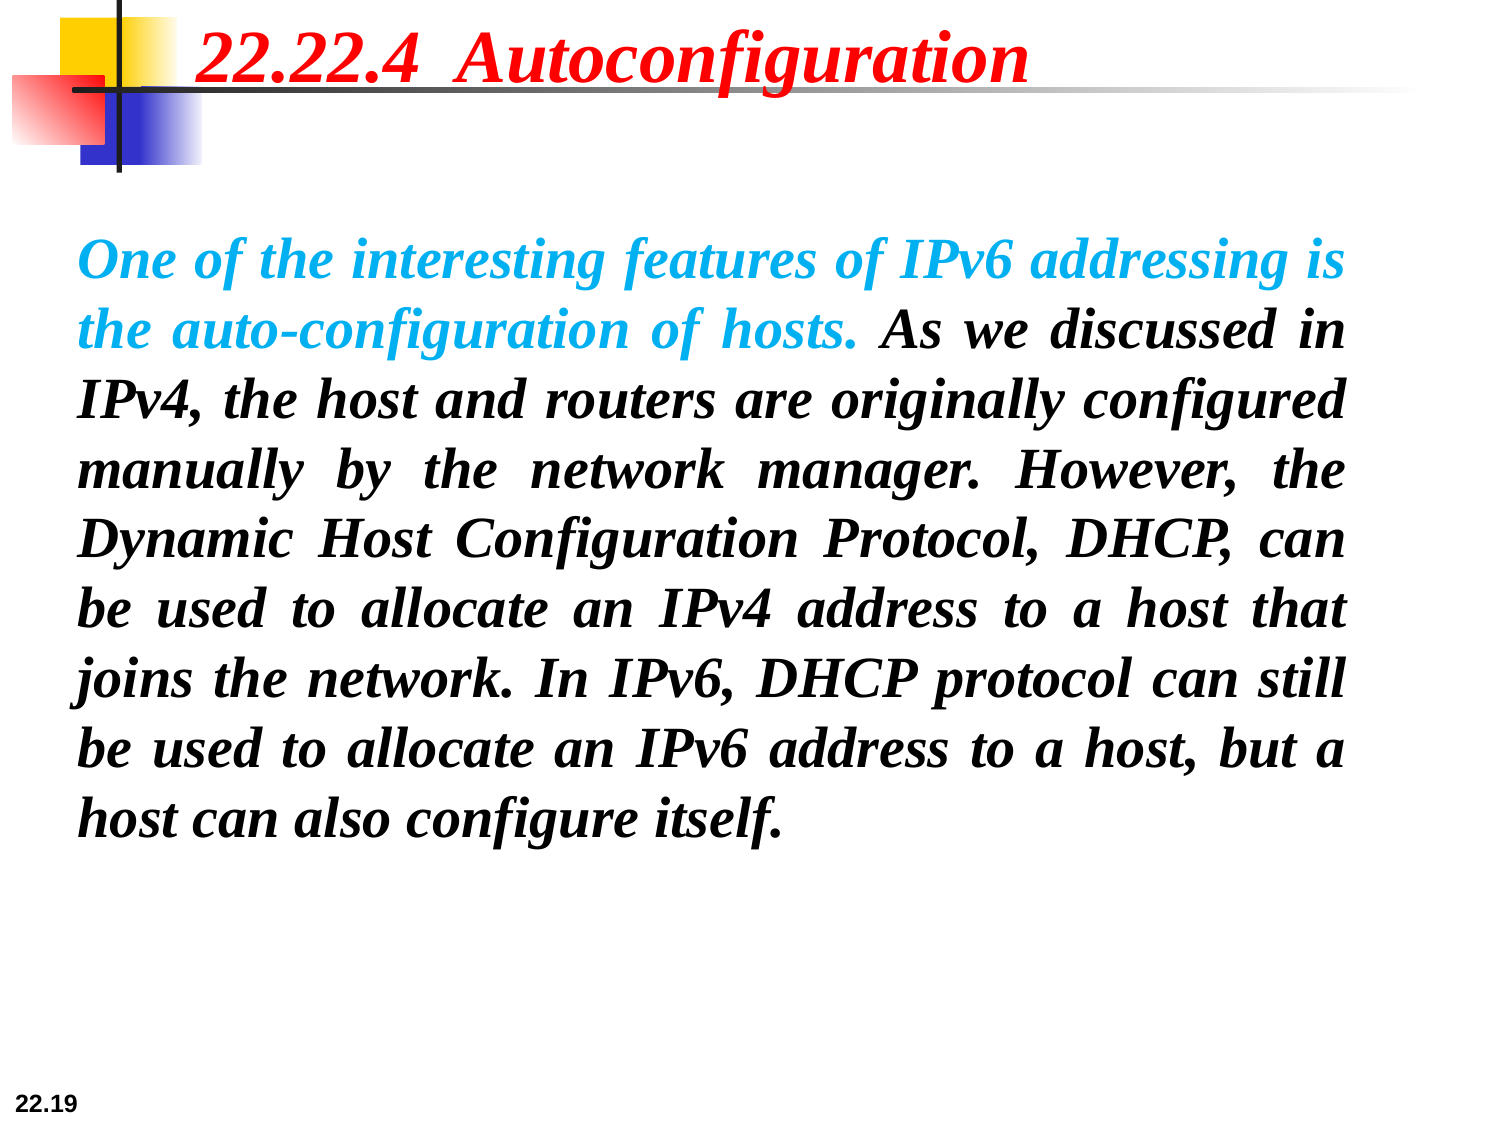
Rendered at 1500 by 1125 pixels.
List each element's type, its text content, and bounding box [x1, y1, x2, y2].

text_box [116, 0, 122, 87]
text_box [60, 17, 116, 86]
text_box [1050, 87, 1423, 93]
text_box [72, 87, 181, 93]
text_box [116, 93, 122, 173]
text_box 22.19 [0, 1049, 313, 1125]
text_box [80, 93, 116, 165]
text_box [12, 75, 105, 145]
text_box [122, 17, 177, 86]
text_box One of the interesting features of IPv6 addressing is the auto-configuration of hosts. As we discussed in IPv4, the host and routers are originally configured manually by the network manager. However, the Dynamic Host Configuration Protocol, DHCP, can be used to allocate an IPv4 address to a host that joins the network. In IPv6, DHCP protocol can still be used to allocate an IPv6 address to a host, but a host can also configure itself. [62, 212, 1363, 858]
text_box [122, 93, 141, 165]
text_box 22.22.4 Autoconfiguration [181, 0, 1050, 105]
text_box [141, 93, 202, 165]
